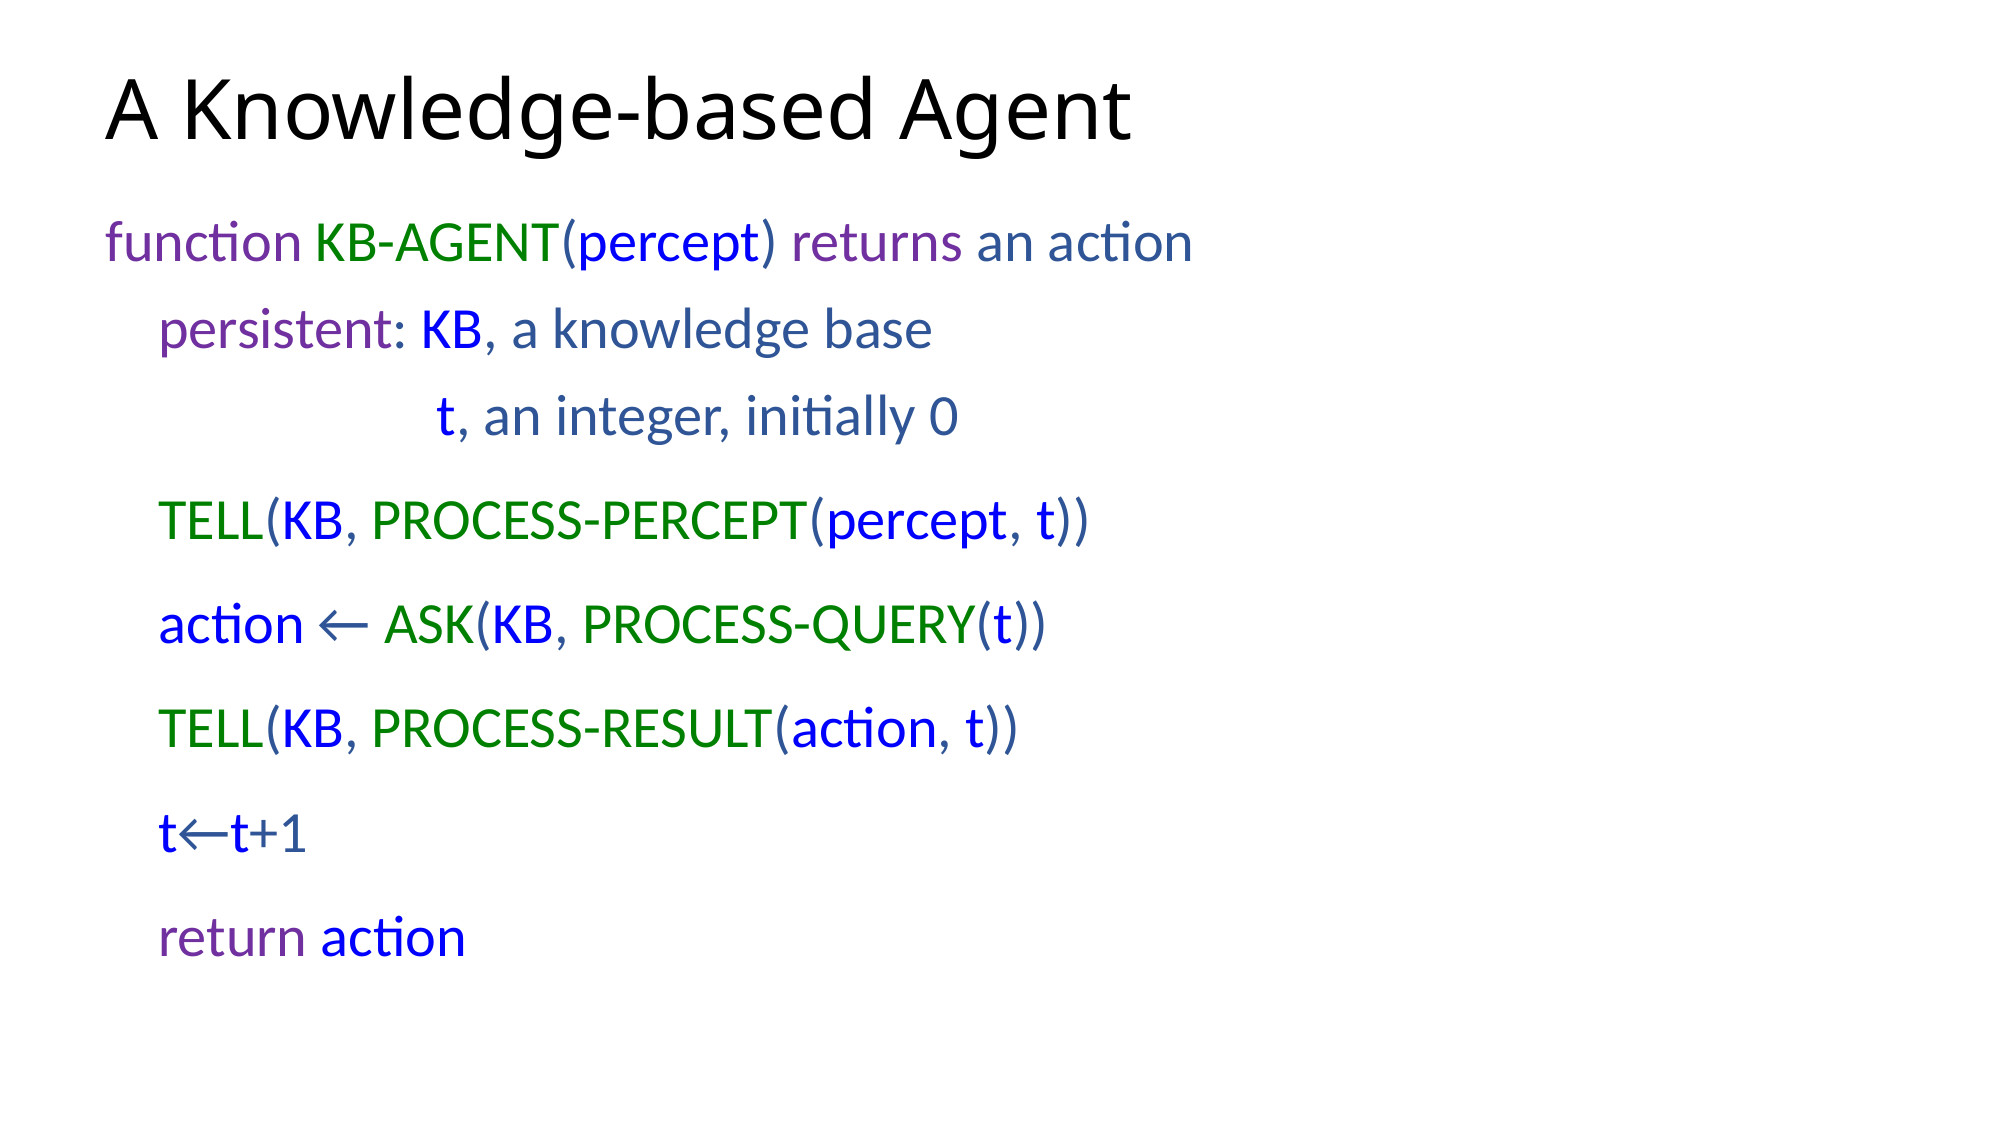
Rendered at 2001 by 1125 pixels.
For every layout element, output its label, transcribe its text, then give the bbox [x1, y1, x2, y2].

list function KB-AGENT(percept) returns an action persistent: KB, a knowledge base t, an integer, initially 0 TELL(KB, PROCESS-PERCEPT(percept, t)) action ← ASK(KB, PROCESS-QUERY(t)) TELL(KB, PROCESS-RESULT(action, t)) t←t+1 return action [90, 182, 1816, 984]
title A Knowledge-based Agent [90, 60, 1816, 164]
